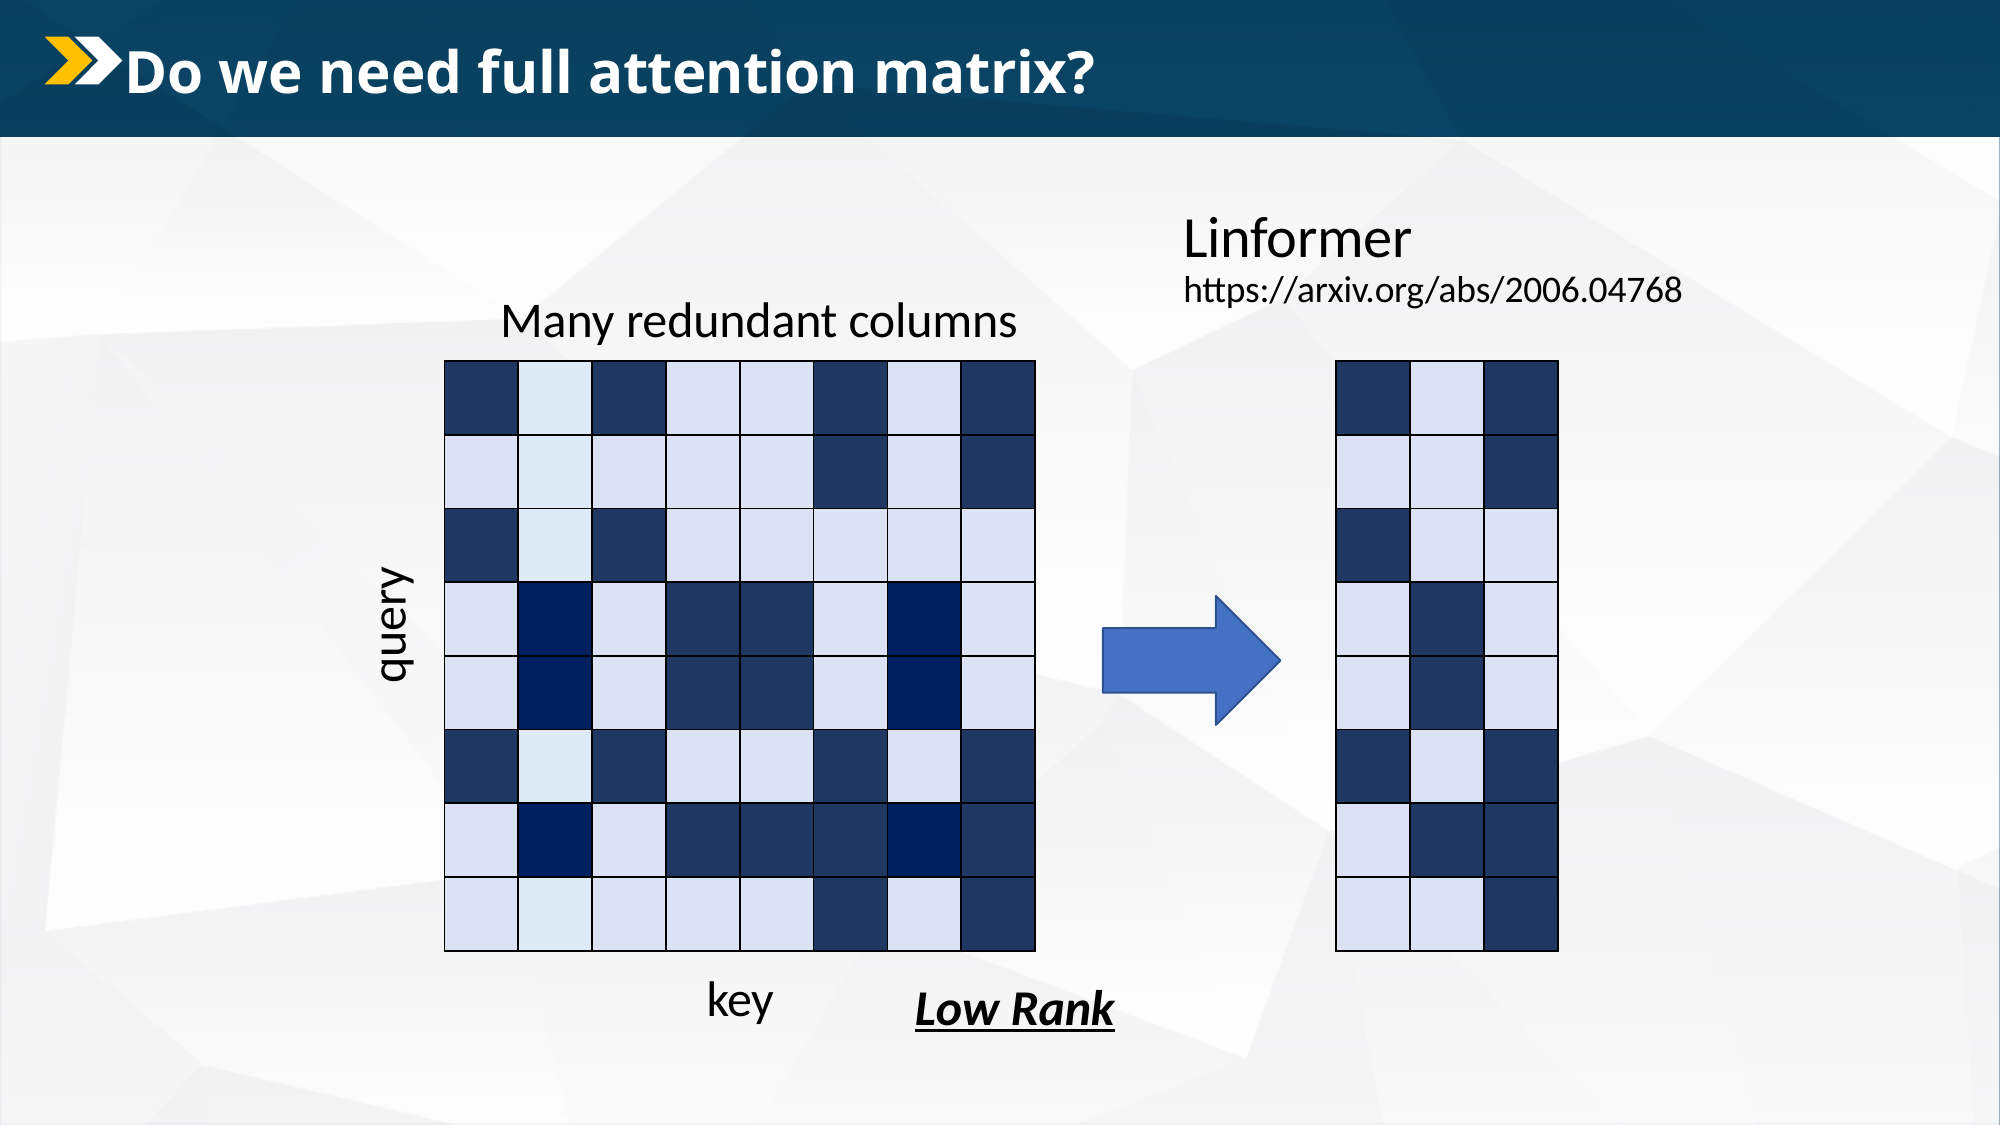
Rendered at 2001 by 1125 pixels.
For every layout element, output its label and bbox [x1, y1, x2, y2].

text_box [365, 563, 418, 686]
table_cell [1485, 804, 1557, 876]
table_cell [814, 657, 887, 729]
table_cell [888, 436, 960, 508]
table_cell [593, 730, 665, 802]
table_cell [1337, 436, 1409, 508]
table_cell [814, 804, 887, 876]
table_cell [888, 804, 960, 876]
text_box [497, 285, 1024, 348]
table_header [1337, 362, 1409, 434]
table_cell [1337, 657, 1409, 729]
table_cell [1337, 583, 1409, 655]
table_cell [888, 730, 960, 802]
table_cell [1337, 730, 1409, 802]
table_header [814, 362, 887, 434]
table_header [888, 362, 960, 434]
table_cell [1337, 878, 1409, 950]
table_cell [519, 583, 591, 655]
table_cell [1485, 436, 1557, 508]
table_cell [1411, 878, 1483, 950]
table_cell [741, 657, 813, 729]
table_cell [1485, 509, 1557, 581]
table_cell [741, 878, 813, 950]
table_cell [593, 436, 665, 508]
table_cell [519, 436, 591, 508]
table_cell [519, 878, 591, 950]
table_cell [1411, 804, 1483, 876]
table_cell [741, 509, 813, 581]
table_cell [667, 730, 739, 802]
table_cell [667, 583, 739, 655]
table_cell [445, 436, 517, 508]
table_cell [667, 657, 739, 729]
table_header [962, 362, 1034, 434]
table_cell [519, 509, 591, 581]
table_cell [962, 730, 1034, 802]
table_cell [1485, 657, 1557, 729]
table_cell [962, 583, 1034, 655]
table_cell [593, 878, 665, 950]
table_cell [667, 436, 739, 508]
table_cell [667, 878, 739, 950]
table_cell [445, 657, 517, 729]
table_cell [814, 878, 887, 950]
table_cell [445, 804, 517, 876]
table_cell [962, 509, 1034, 581]
table_cell [445, 730, 517, 802]
table_cell [962, 657, 1034, 729]
table_header [1485, 362, 1557, 434]
text_box [1101, 594, 1282, 727]
table_header [445, 362, 517, 434]
table_header [593, 362, 665, 434]
text_box [1181, 197, 1693, 311]
table_header [1411, 362, 1483, 434]
title [122, 33, 1755, 224]
table_header [667, 362, 739, 434]
table_cell [593, 657, 665, 729]
table_cell [667, 509, 739, 581]
table_cell [519, 657, 591, 729]
table_cell [445, 583, 517, 655]
table_cell [962, 878, 1034, 950]
table_cell [1411, 509, 1483, 581]
table_cell [1485, 878, 1557, 950]
table_cell [962, 804, 1034, 876]
table_cell [888, 878, 960, 950]
table_cell [888, 583, 960, 655]
table_cell [1411, 657, 1483, 729]
table_cell [593, 583, 665, 655]
text_box [704, 964, 778, 1027]
table_cell [888, 509, 960, 581]
table_header [519, 362, 591, 434]
table_cell [814, 436, 887, 508]
table_cell [1337, 509, 1409, 581]
table_cell [741, 583, 813, 655]
table_cell [888, 657, 960, 729]
table_header [741, 362, 813, 434]
table_cell [814, 730, 887, 802]
table_cell [741, 804, 813, 876]
table_cell [1411, 583, 1483, 655]
table_cell [1485, 730, 1557, 802]
table_cell [1411, 730, 1483, 802]
table_cell [814, 509, 887, 581]
picture [0, 0, 2000, 1125]
table_cell [667, 804, 739, 876]
table_cell [519, 730, 591, 802]
table_cell [1337, 804, 1409, 876]
text_box [912, 973, 1118, 1036]
table_cell [445, 878, 517, 950]
table_cell [593, 509, 665, 581]
table_cell [519, 804, 591, 876]
table_cell [962, 436, 1034, 508]
table_cell [741, 730, 813, 802]
table_cell [741, 436, 813, 508]
table_cell [593, 804, 665, 876]
table_cell [445, 509, 517, 581]
table_cell [1411, 436, 1483, 508]
table_cell [1485, 583, 1557, 655]
table_cell [814, 583, 887, 655]
